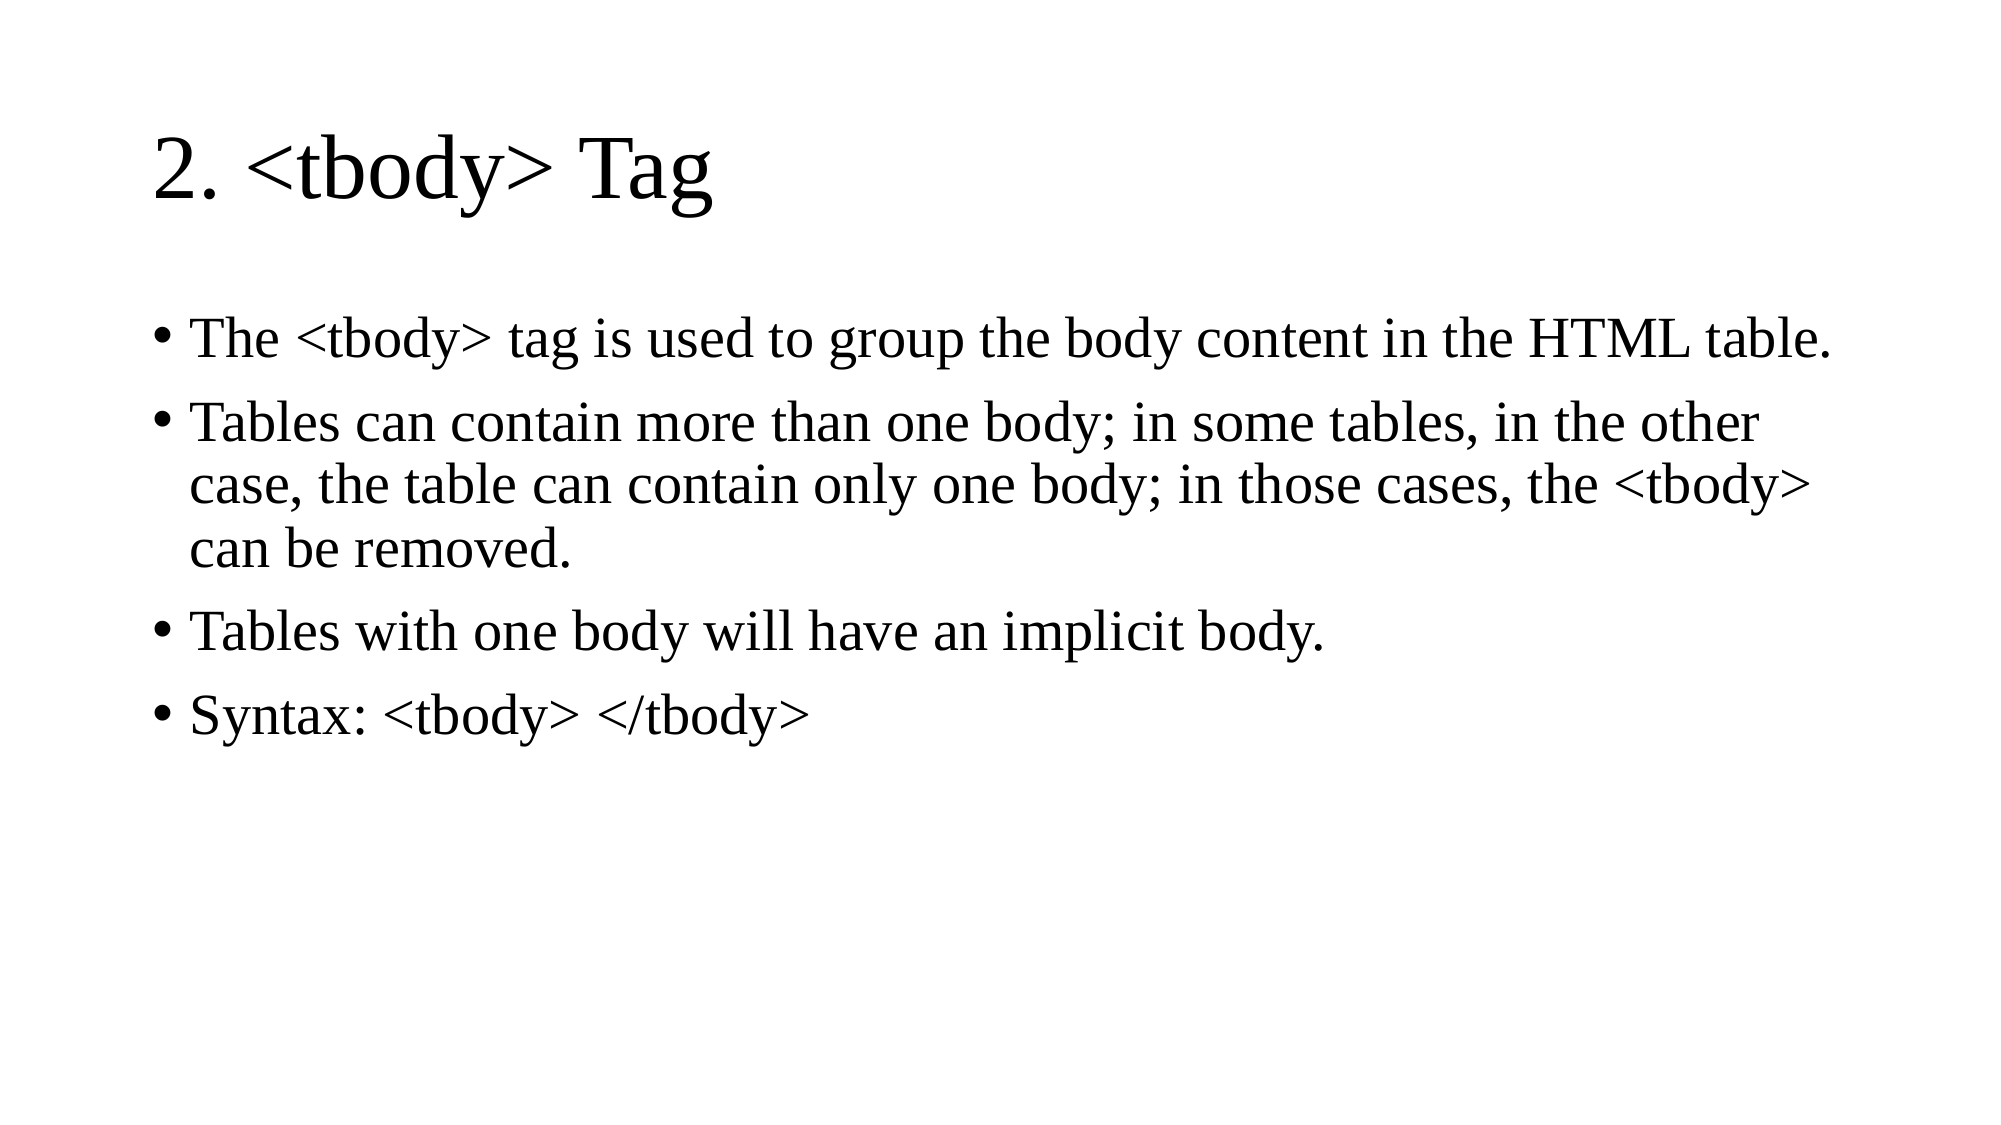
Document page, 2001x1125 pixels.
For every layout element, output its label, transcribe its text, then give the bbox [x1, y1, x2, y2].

list The <tbody> tag is used to group the body content in the HTML table. Tables can contain more than one body; in some tables, in the other case, the table can contain only one body; in those cases, the <tbody> can be removed. Tables with one body will have an implicit body. Syntax: <tbody> </tbody> [137, 299, 1863, 1014]
title 2. <tbody> Tag [137, 59, 1863, 278]
